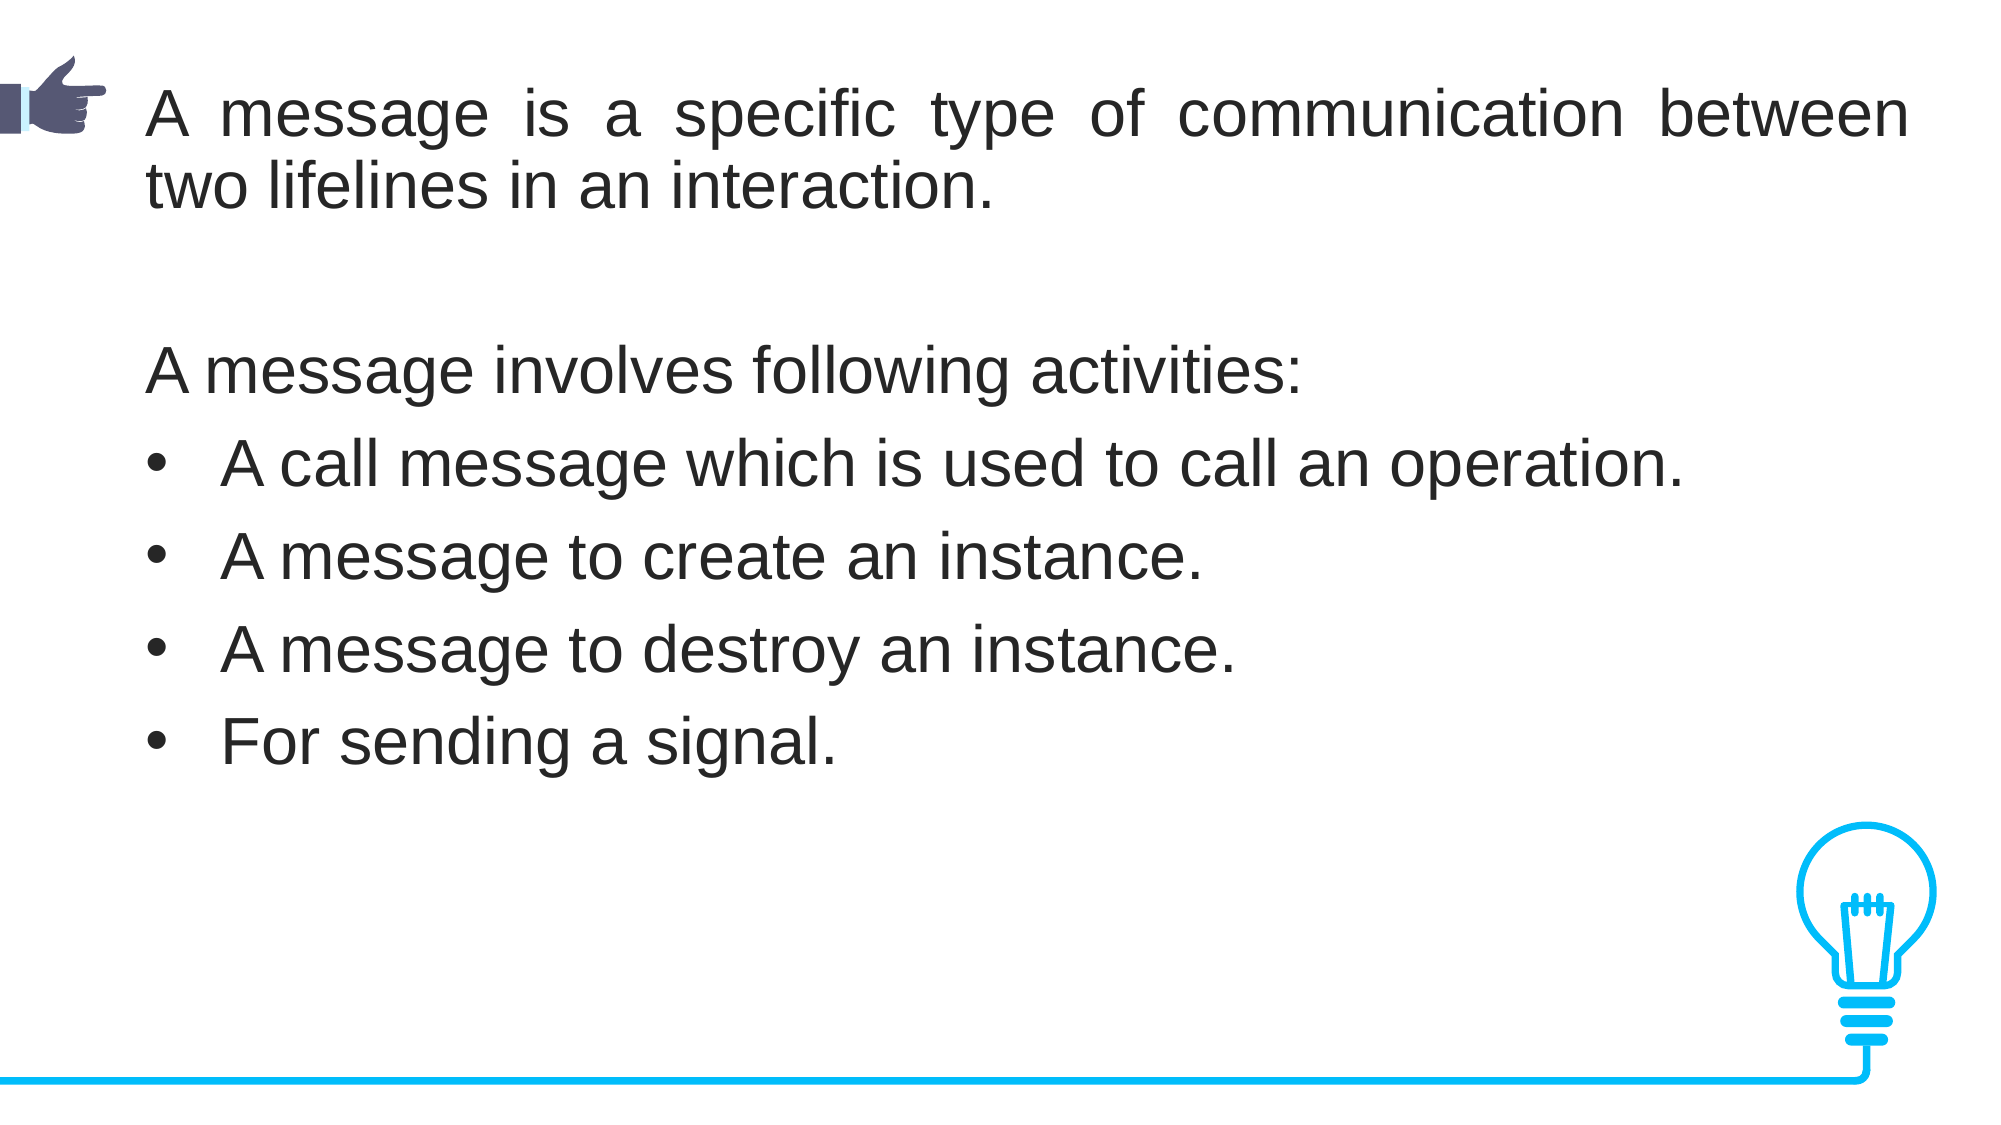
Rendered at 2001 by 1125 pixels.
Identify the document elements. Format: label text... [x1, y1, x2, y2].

list A message is a specific type of communication between two lifelines in an interaction. A message involves following activities: A call message which is used to call an operation. A message to create an instance. A message to destroy an instance. For sending a signal. [130, 46, 1927, 905]
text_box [0, 55, 107, 134]
